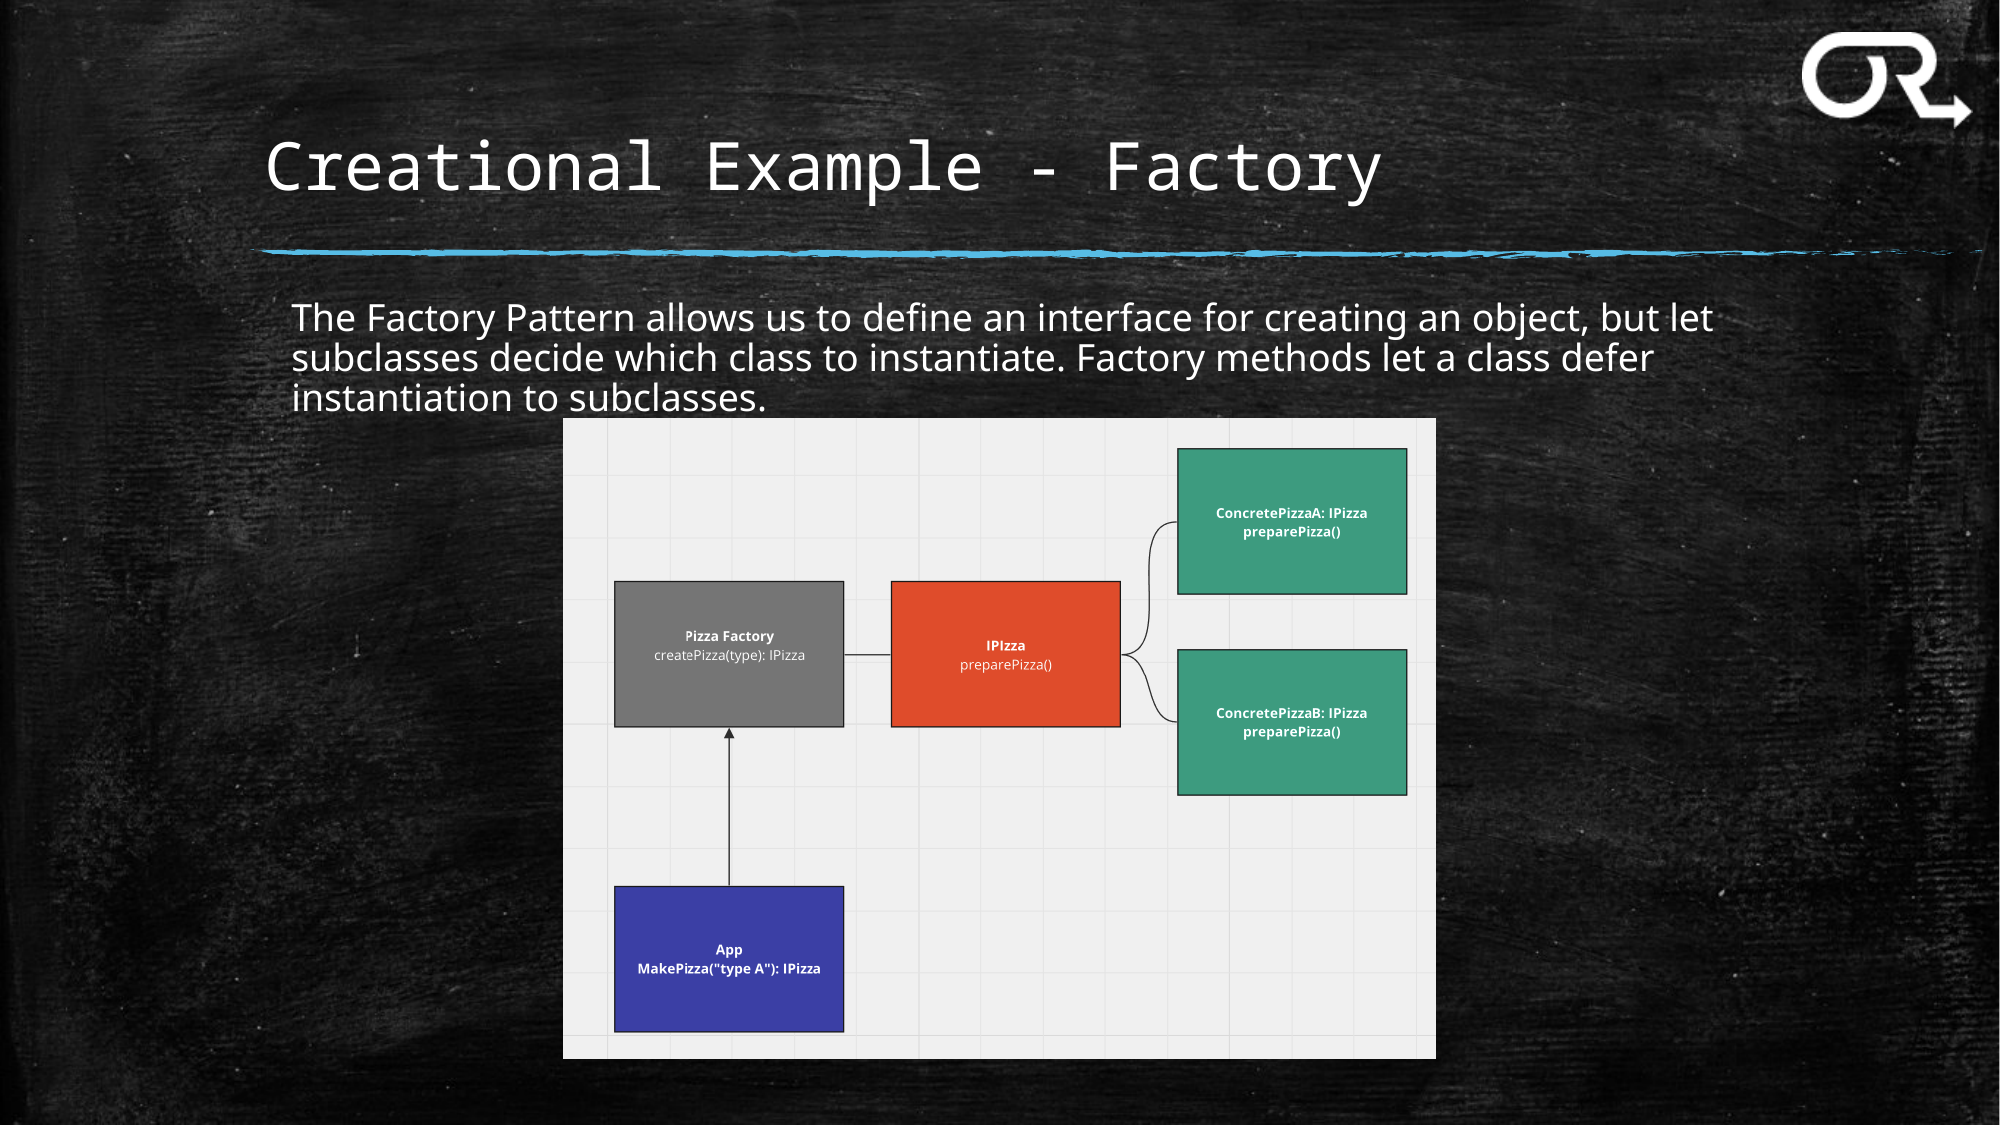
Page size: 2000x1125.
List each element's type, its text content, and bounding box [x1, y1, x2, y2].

picture [563, 418, 1436, 1059]
picture [1802, 32, 1973, 129]
text_box The Factory Pattern allows us to define an interface for creating an object, but let subclasses decide which class to instantiate. Factory methods let a class defer instantiation to subclasses. [276, 291, 1819, 428]
title Creational Example - Factory [249, 45, 1750, 213]
